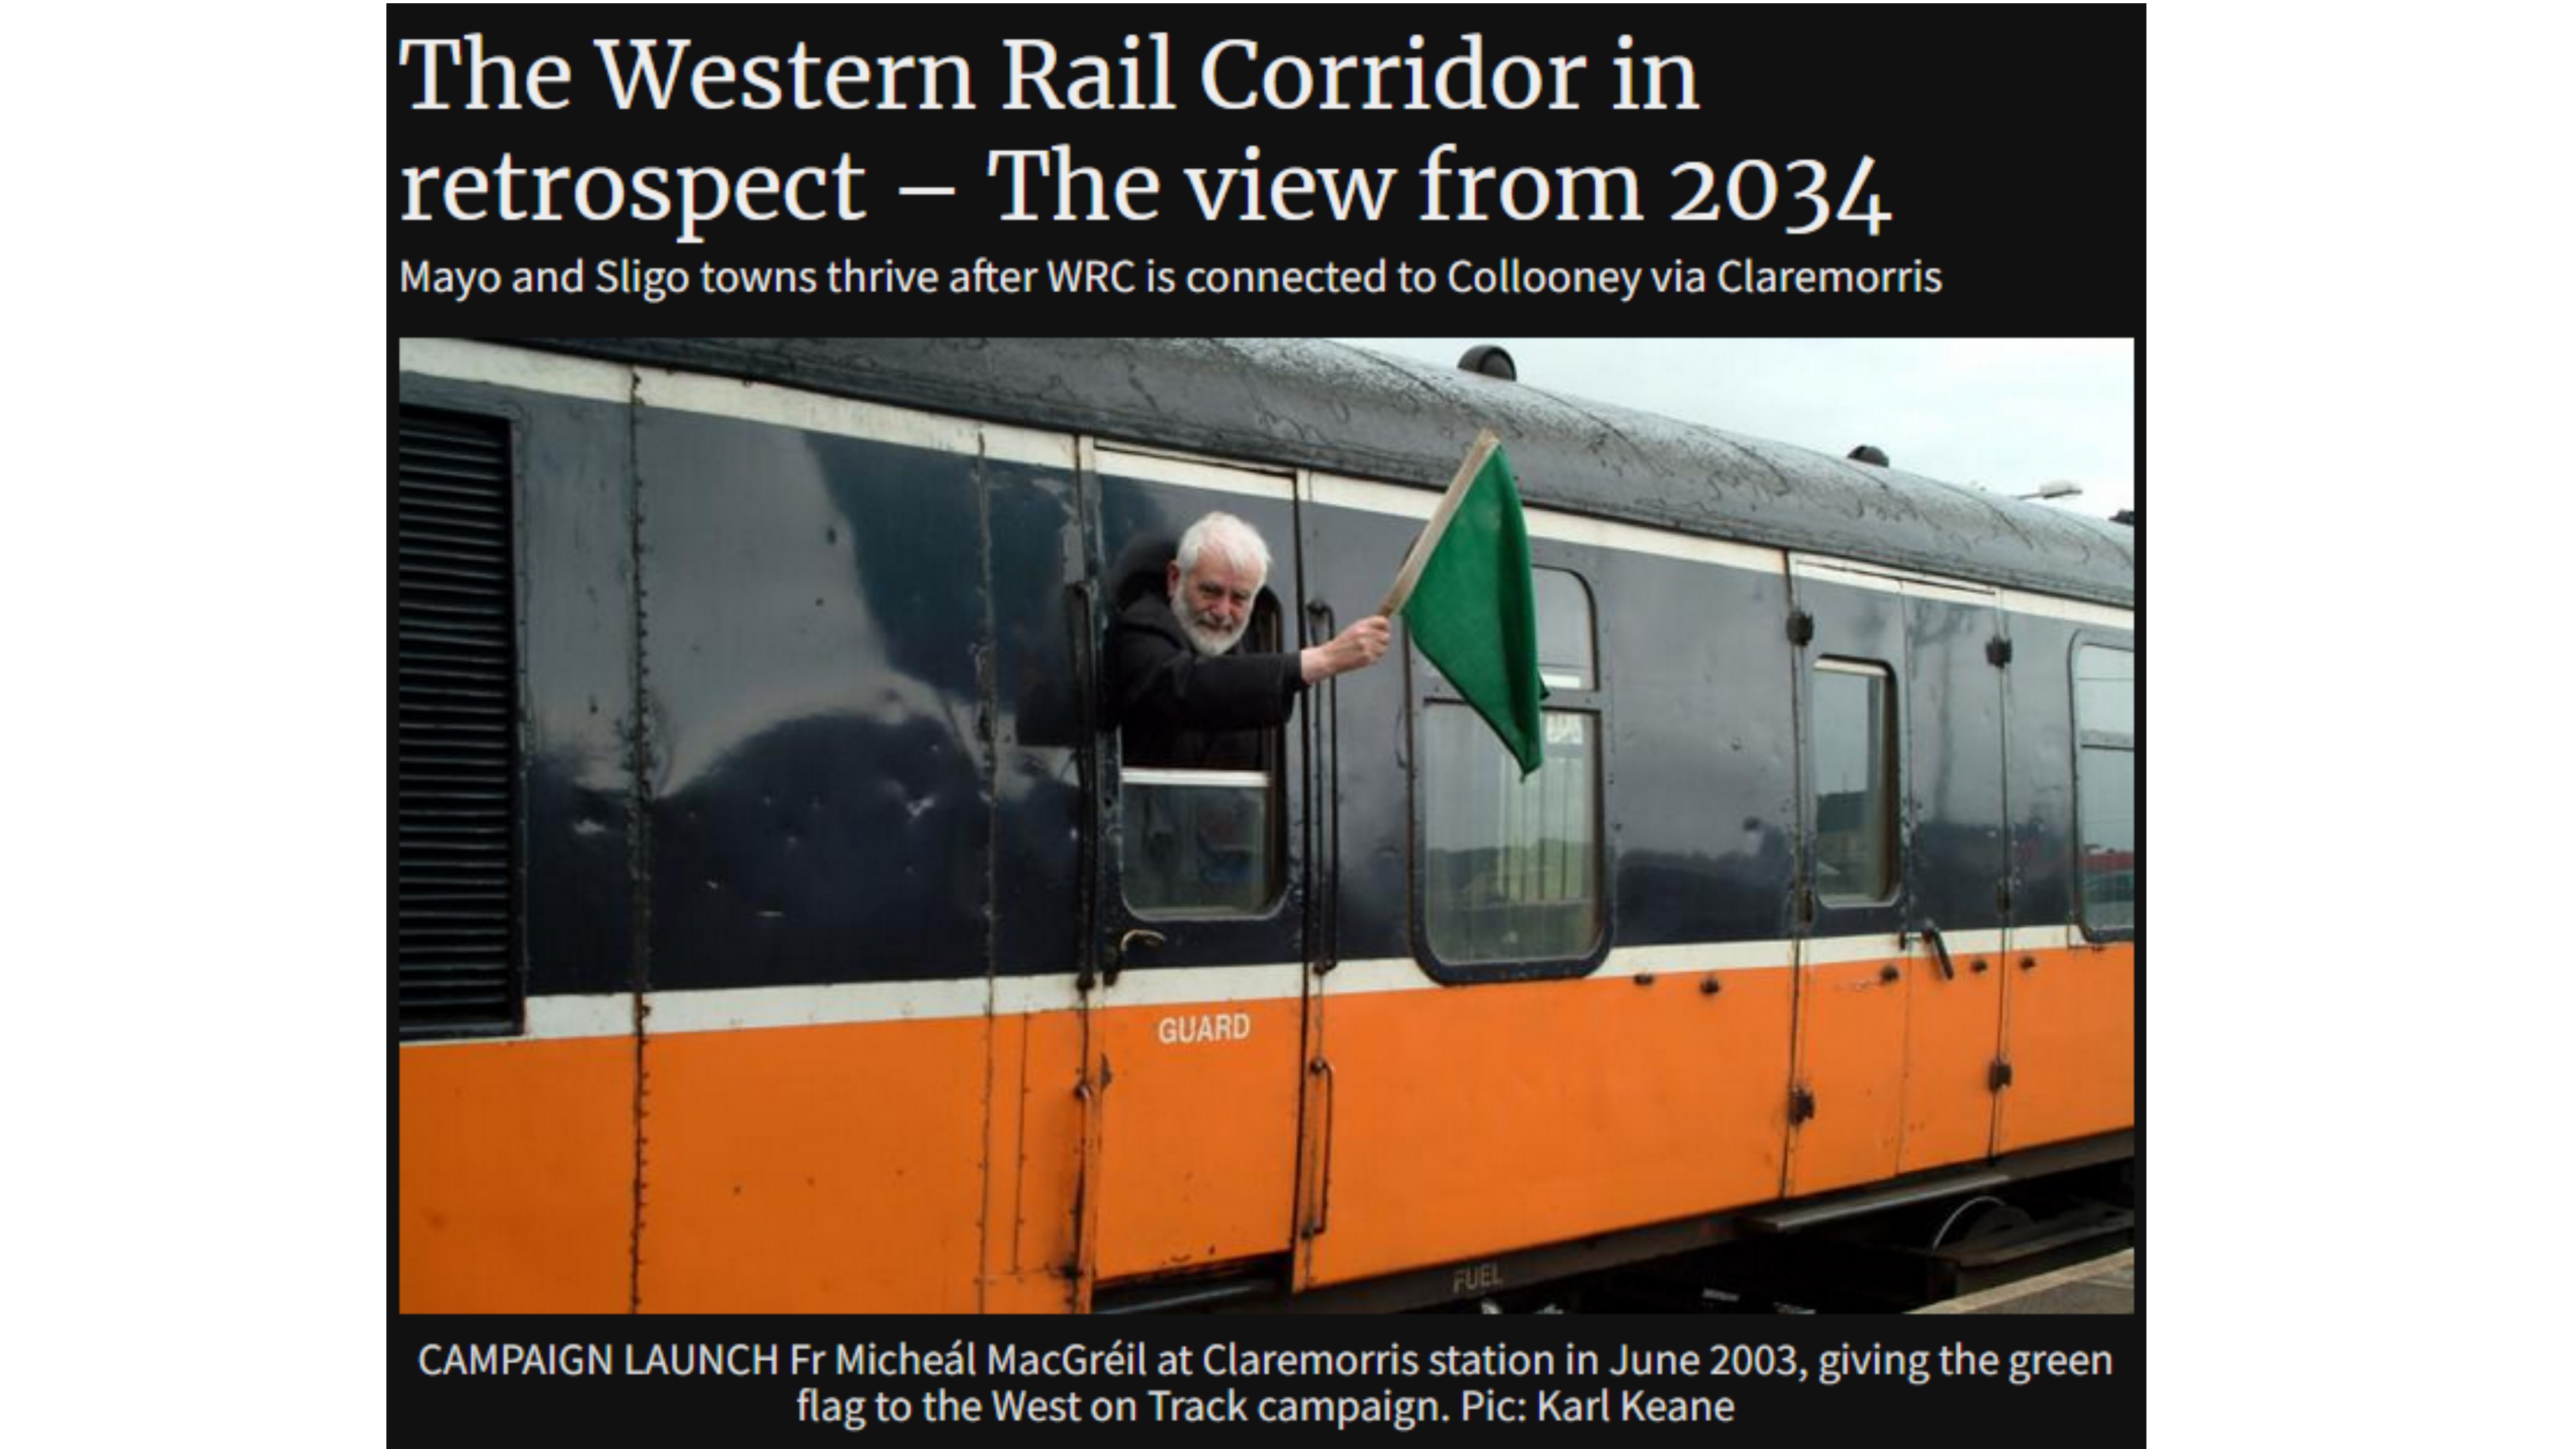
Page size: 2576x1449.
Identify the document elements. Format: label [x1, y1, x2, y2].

picture [386, 3, 2146, 1449]
